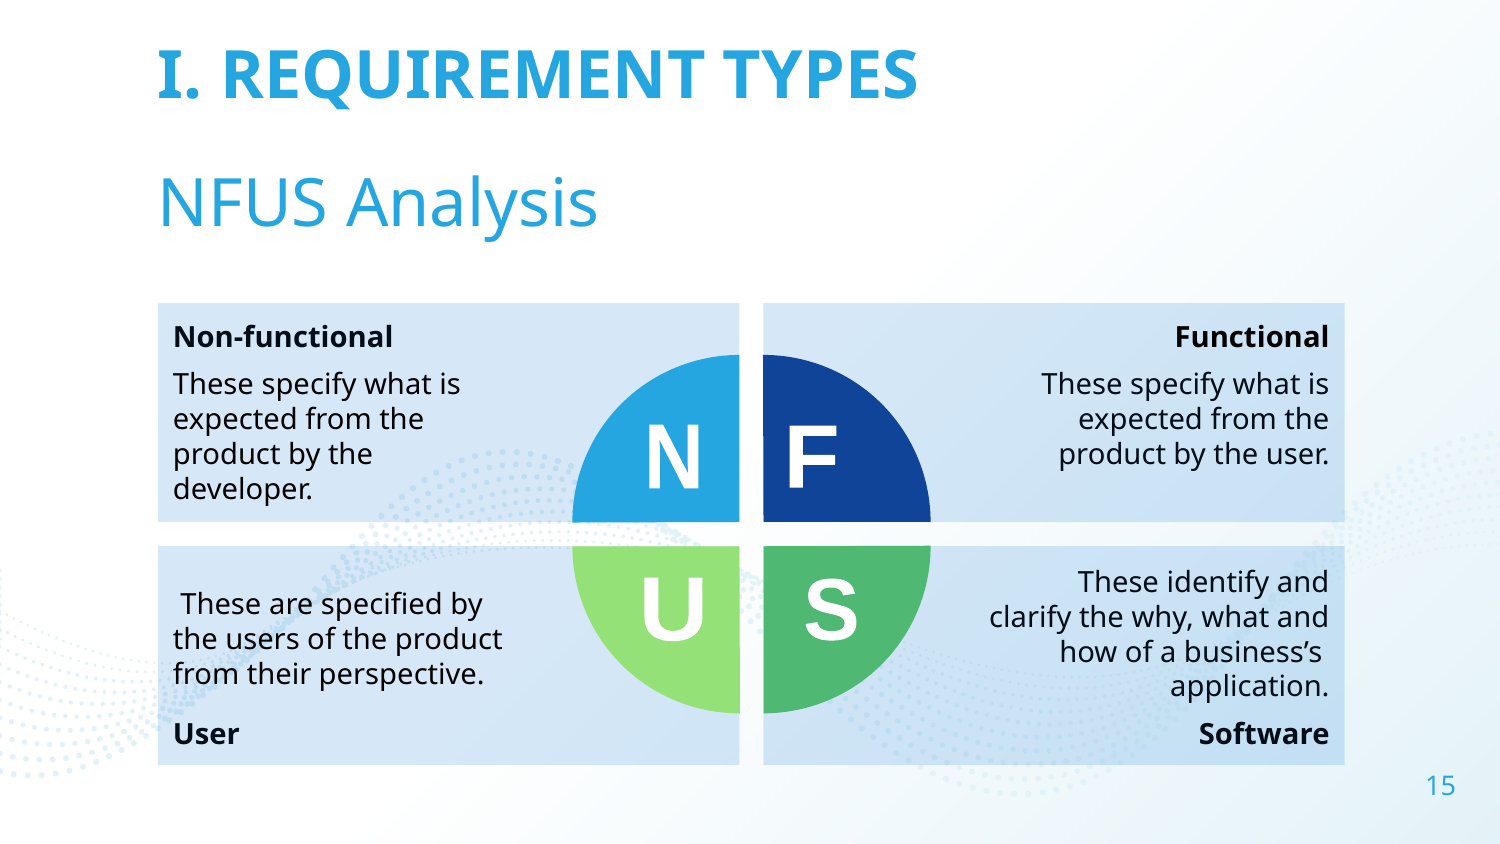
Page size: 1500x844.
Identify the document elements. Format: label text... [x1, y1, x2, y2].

text_box Functional These specify what is expected from the product by the user. [763, 303, 1345, 523]
text_box [572, 354, 740, 523]
text_box These identify and clarify the why, what and how of a business’s application. Software [763, 546, 1345, 766]
text_box Non-functional These specify what is expected from the product by the developer. [157, 303, 740, 523]
text_box 15 [1366, 754, 1457, 819]
text_box [572, 546, 740, 714]
text_box [763, 545, 931, 714]
text_box NFUS Analysis [157, 175, 1318, 241]
text_box These are specified by the users of the product from their perspective. User [157, 546, 740, 766]
text_box [762, 354, 931, 522]
title I. REQUIREMENT TYPES [157, 40, 987, 127]
